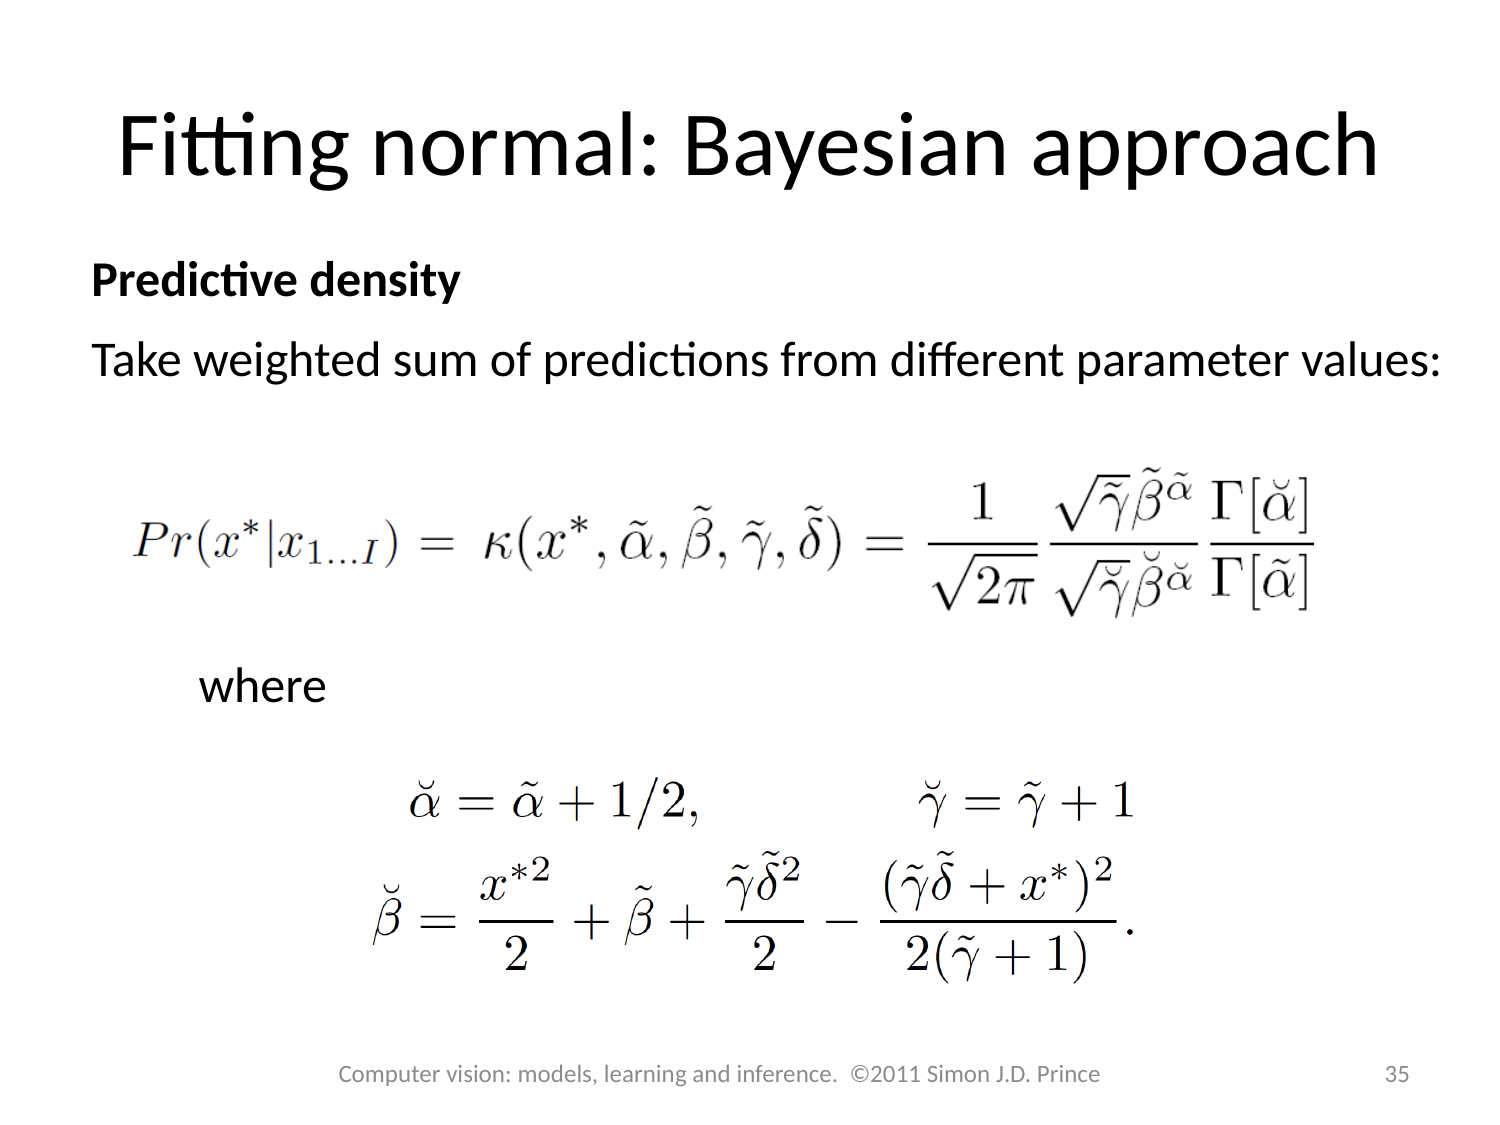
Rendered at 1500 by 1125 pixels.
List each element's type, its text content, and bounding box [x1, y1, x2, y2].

text_box where [183, 645, 343, 720]
slide_number 35 [1140, 1042, 1425, 1103]
text_box Predictive density Take weighted sum of predictions from different parameter values: [76, 238, 1459, 714]
picture [348, 727, 1164, 999]
footer Computer vision: models, learning and inference. ©2011 Simon J.D. Prince [301, 1042, 1140, 1103]
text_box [1035, 436, 1500, 757]
picture [116, 462, 462, 601]
text_box Fitting normal: Bayesian approach [74, 45, 1425, 233]
picture [477, 459, 1035, 622]
